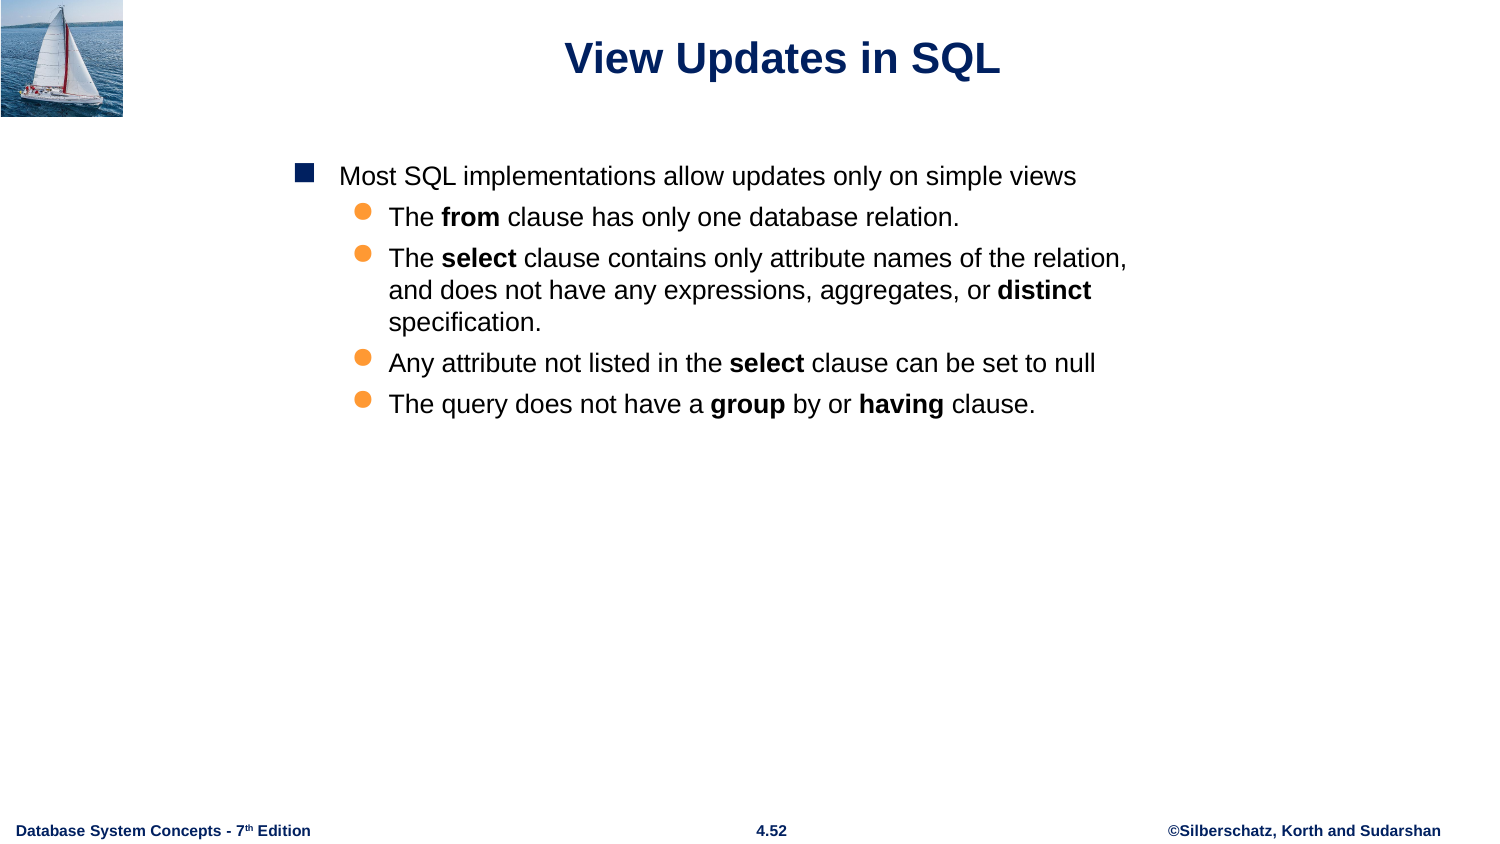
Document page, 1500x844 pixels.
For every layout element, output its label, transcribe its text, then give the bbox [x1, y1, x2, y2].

list Most SQL implementations allow updates only on simple views The from clause has only one database relation. The select clause contains only attribute names of the relation, and does not have any expressions, aggregates, or distinct specification. Any attribute not listed in the select clause can be set to null The query does not have a group by or having clause. [282, 151, 1193, 543]
picture [0, 0, 123, 117]
title View Updates in SQL [125, 14, 1452, 90]
